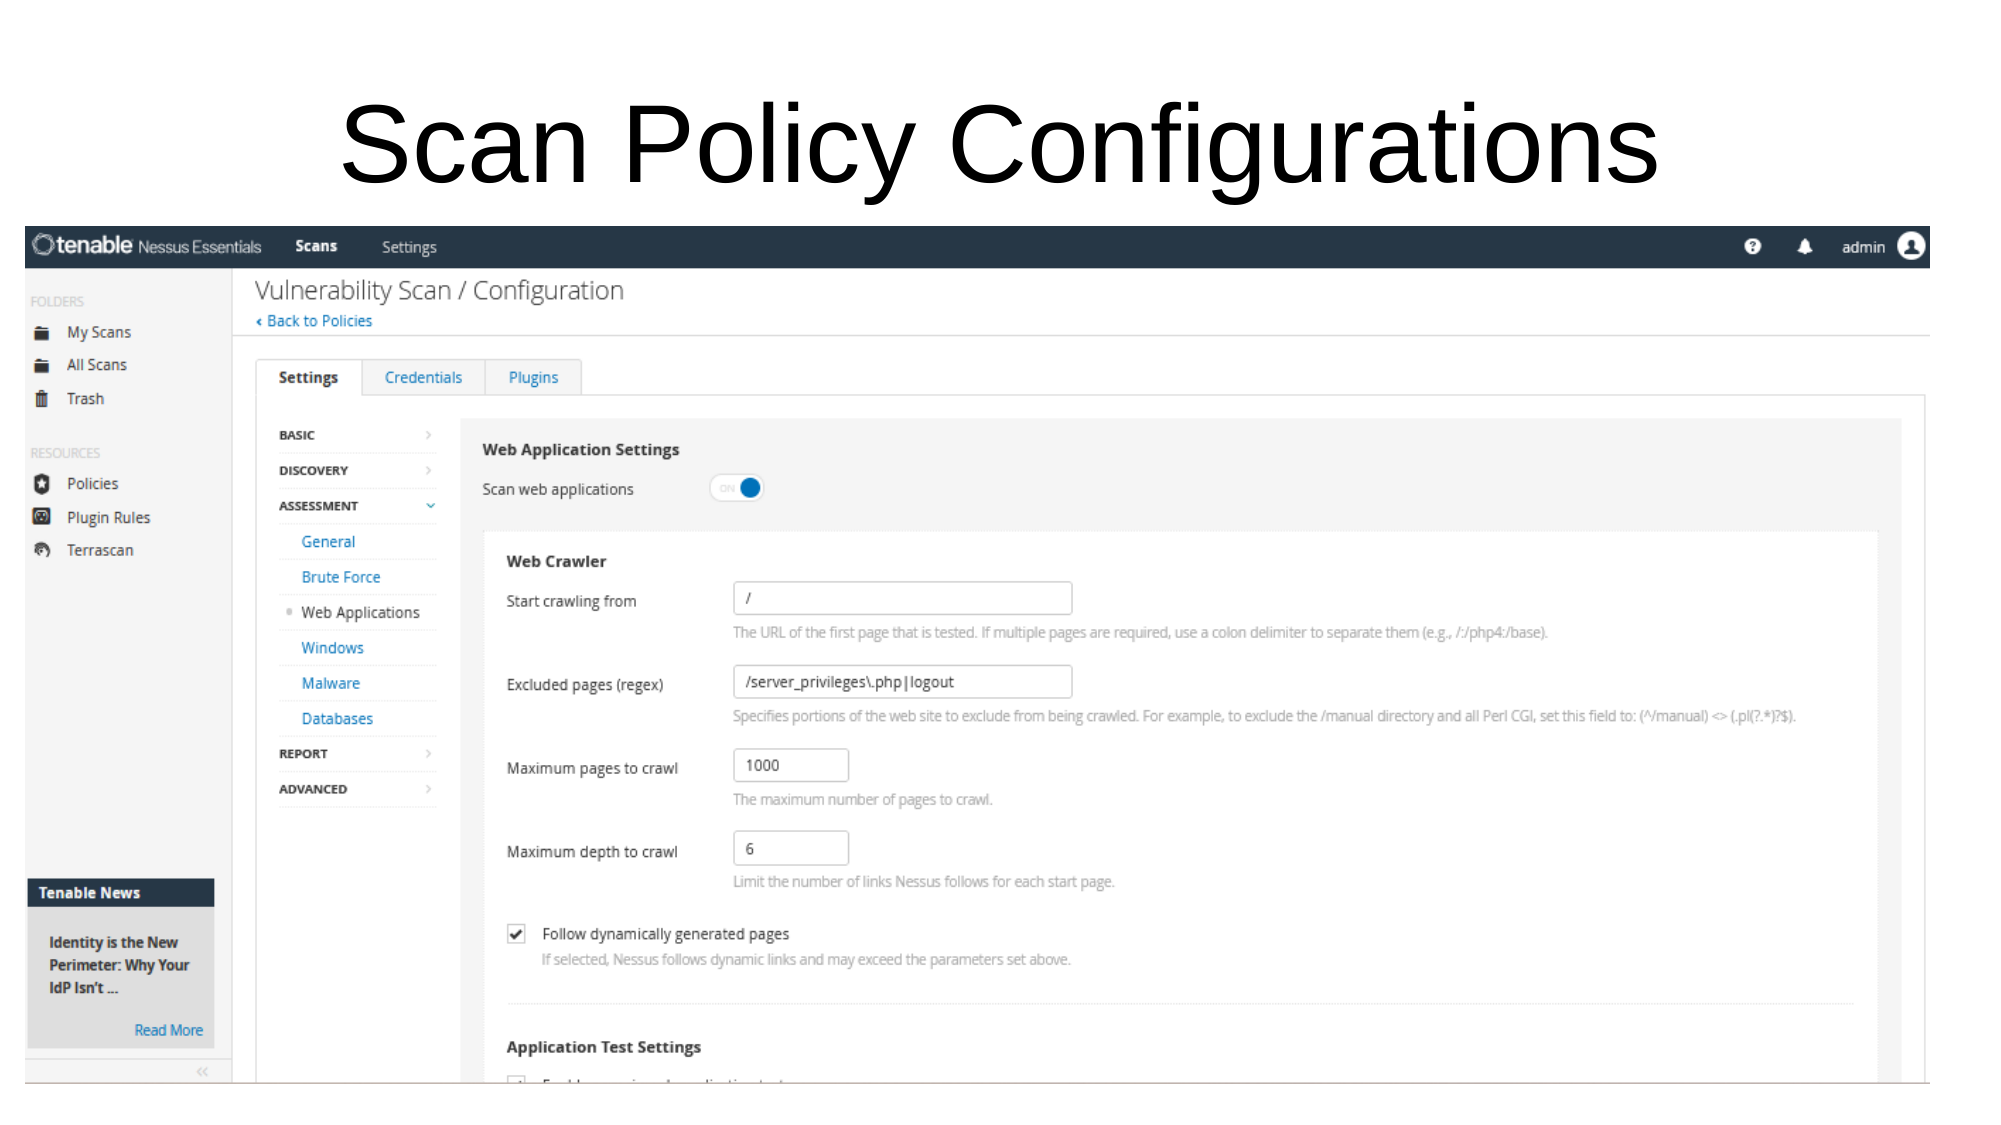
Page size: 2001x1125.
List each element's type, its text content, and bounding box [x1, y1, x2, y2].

title Scan Policy Configurations [100, 44, 1900, 226]
picture [25, 226, 1930, 1084]
